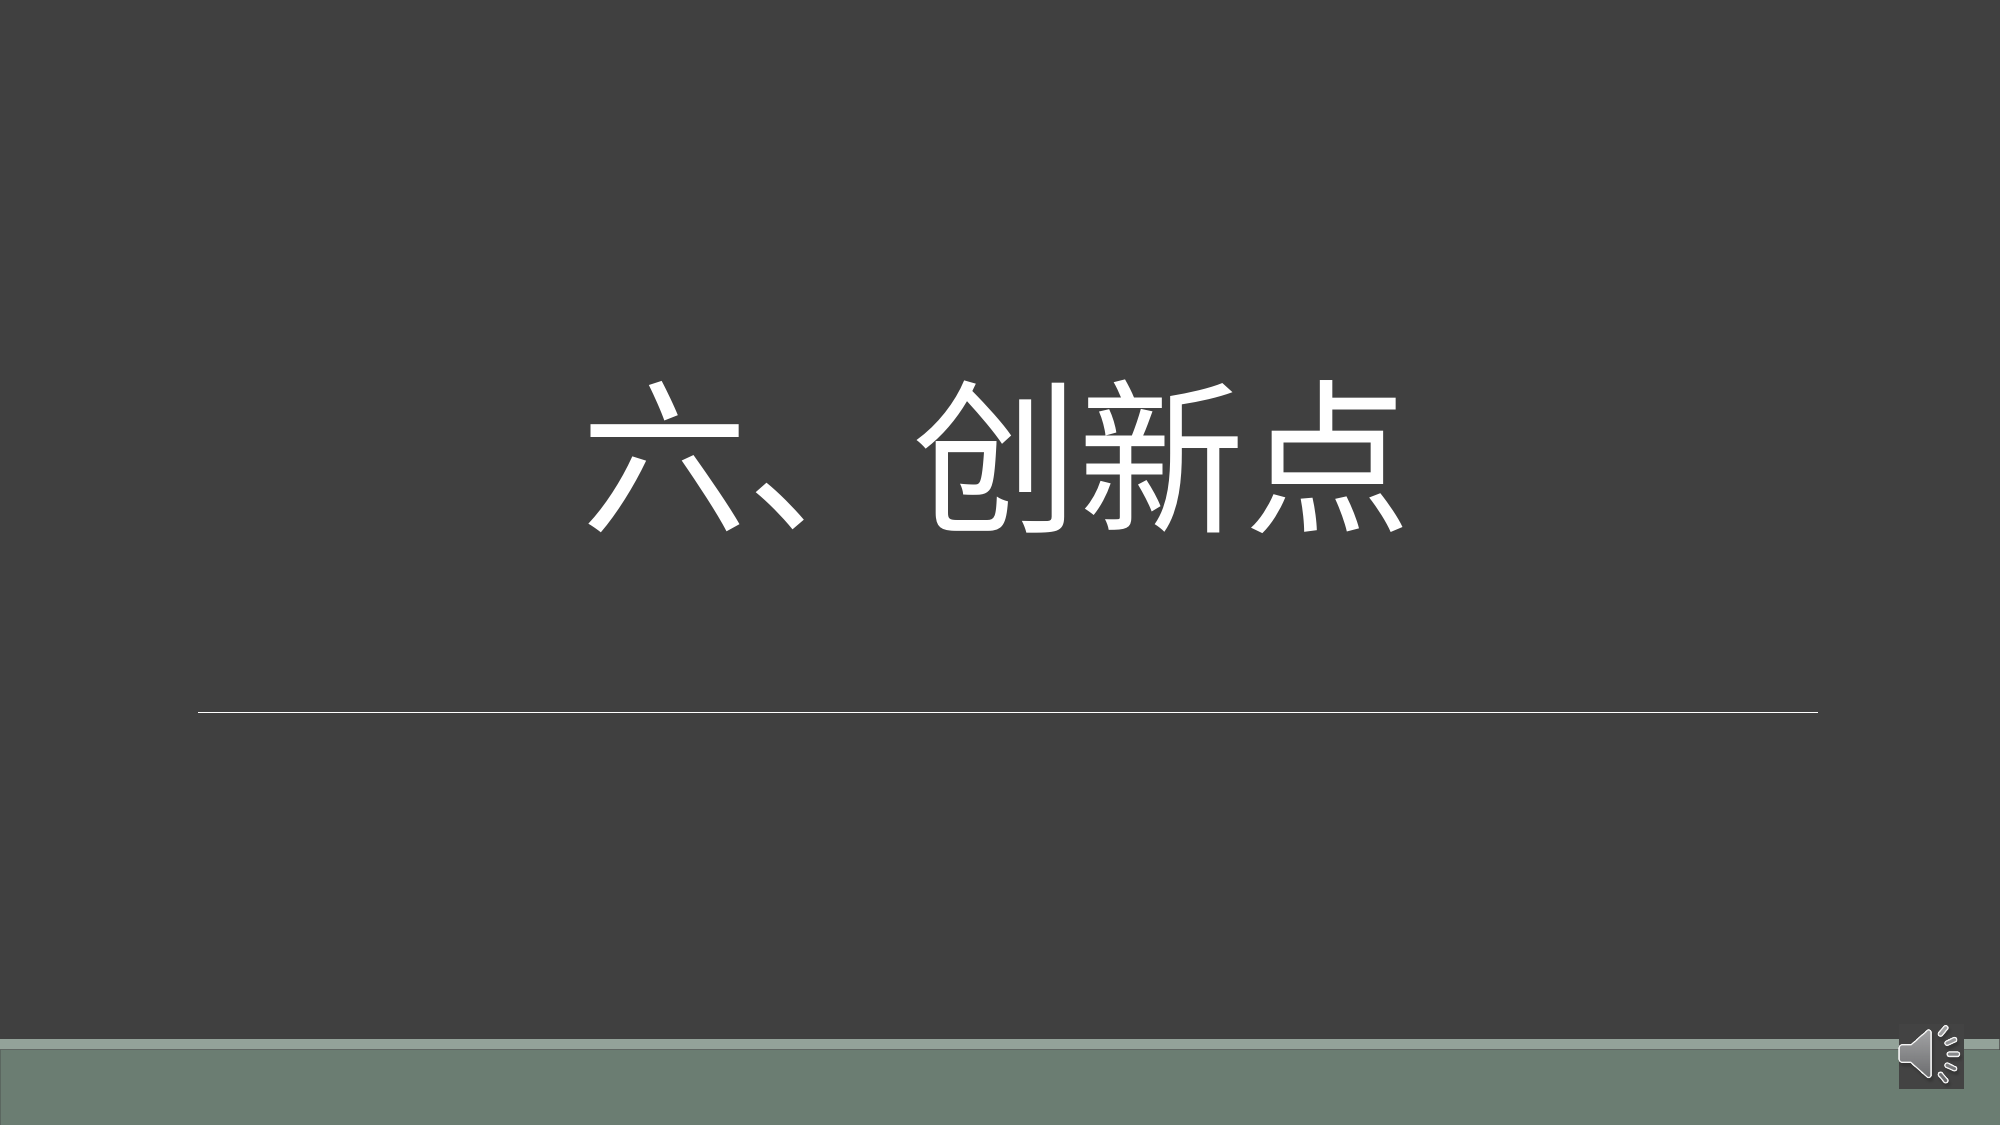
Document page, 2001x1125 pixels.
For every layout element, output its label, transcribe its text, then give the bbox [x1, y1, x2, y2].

title 六、创新点 [566, 375, 1444, 563]
picture [1897, 1022, 1966, 1091]
